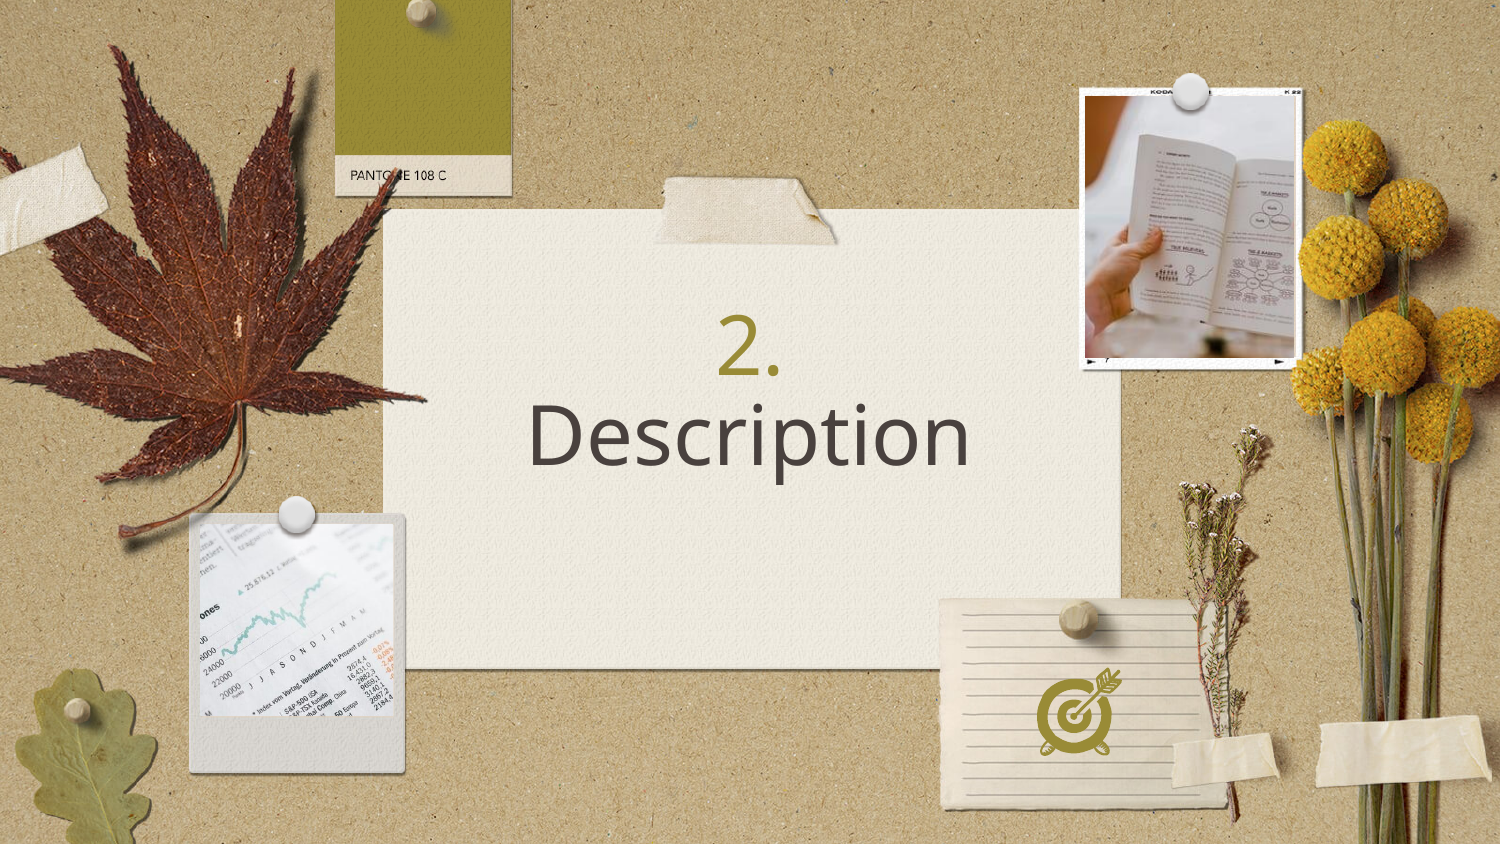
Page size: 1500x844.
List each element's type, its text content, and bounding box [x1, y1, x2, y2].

title 2. Description [433, 298, 1067, 489]
text_box [1070, 667, 1122, 720]
picture [0, 0, 1500, 844]
text_box [1037, 678, 1112, 756]
